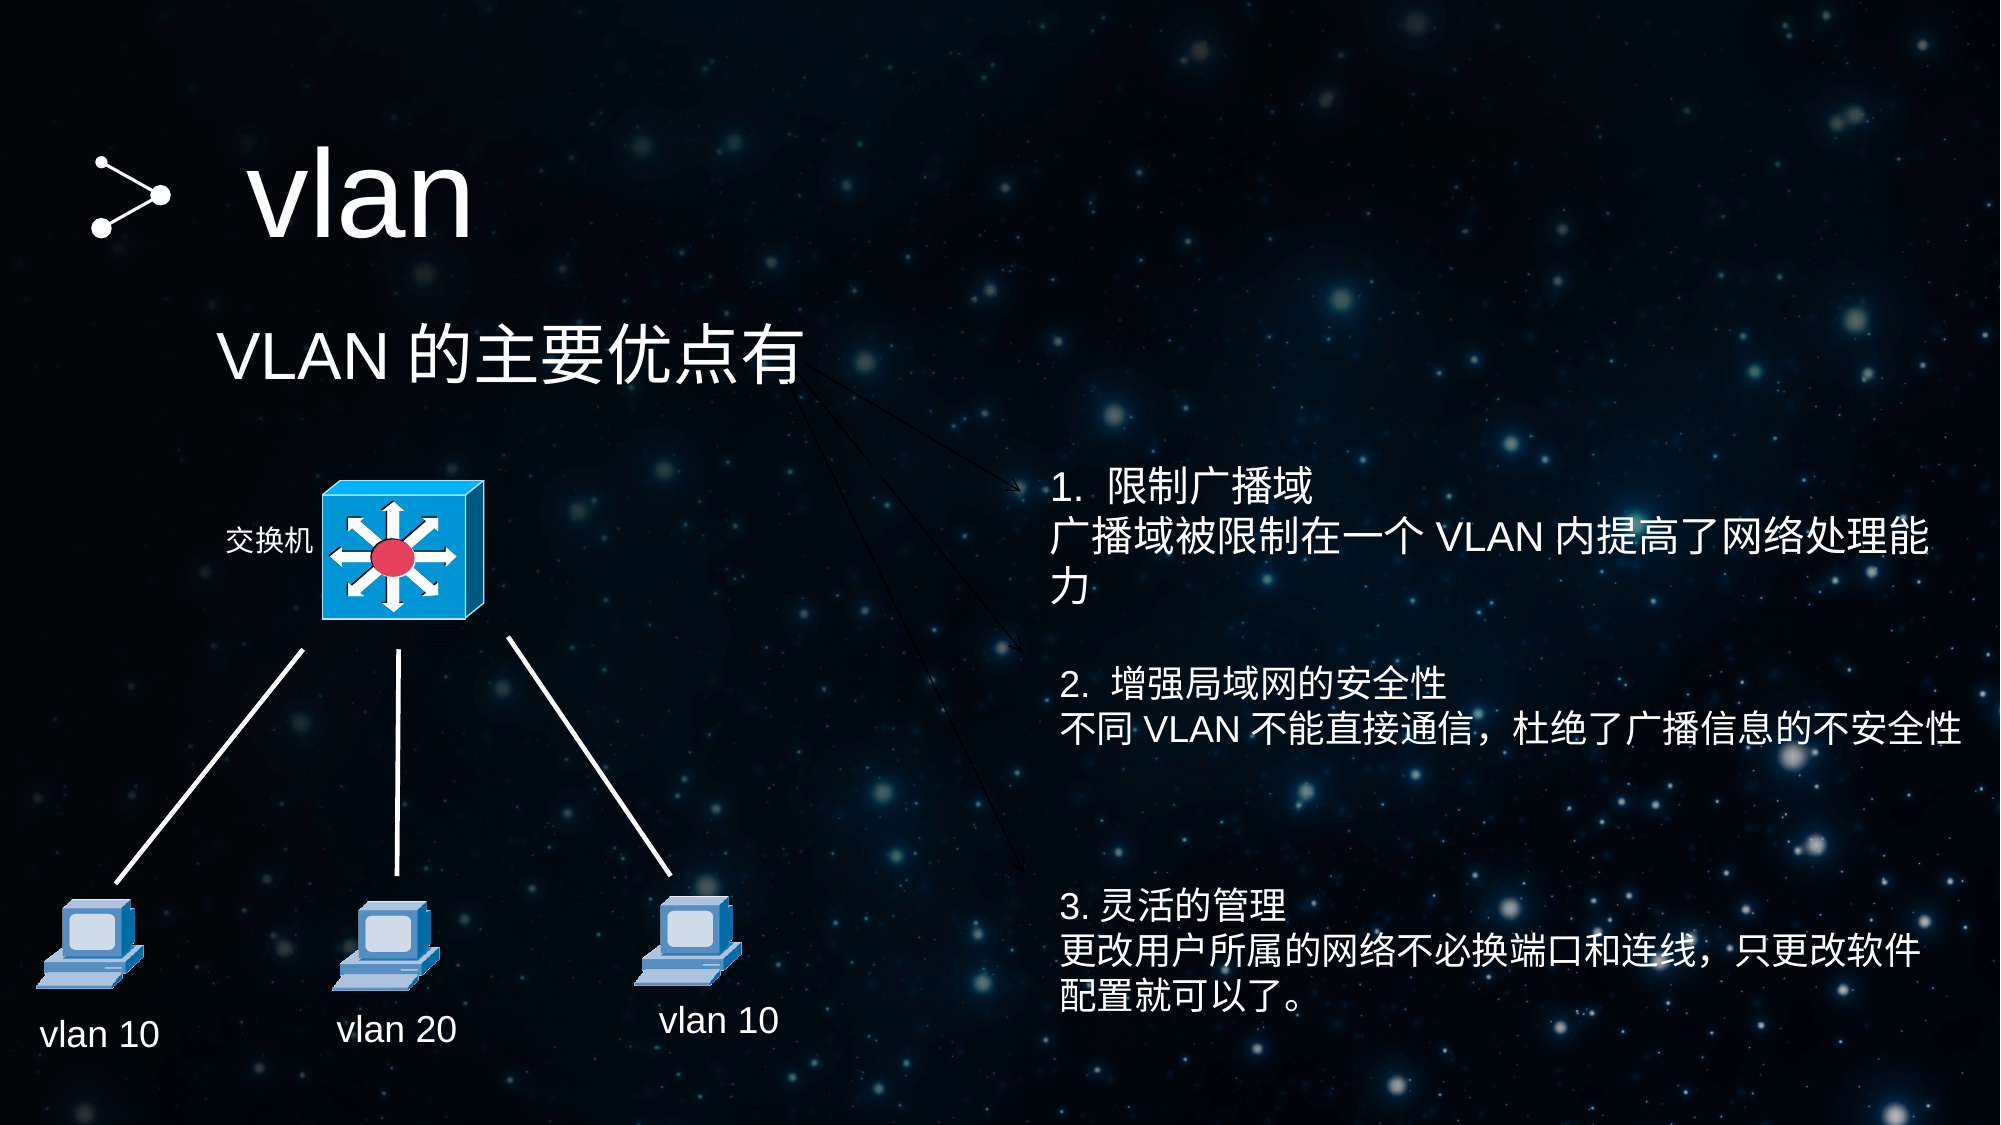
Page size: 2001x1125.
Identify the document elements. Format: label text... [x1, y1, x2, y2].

text_box 3.灵活的管理 更改用户所属的网络不必换端口和连线，只更改软件配置就可以了。 [1044, 874, 1948, 1025]
text_box vlan 10 [24, 1002, 175, 1063]
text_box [787, 381, 1025, 873]
picture [0, 0, 2000, 1125]
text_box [803, 363, 1021, 370]
text_box vlan 20 [321, 997, 473, 1058]
text_box 1. 限制广播域 广播域被限制在一个VLAN内提高了网络处理能力 [1035, 452, 1983, 618]
text_box vlan [231, 105, 491, 270]
text_box vlan 10 [643, 988, 795, 1049]
text_box VLAN的主要优点有 [201, 305, 914, 400]
text_box 交换机 [211, 514, 321, 565]
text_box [507, 636, 671, 876]
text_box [101, 162, 161, 229]
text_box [115, 649, 304, 884]
text_box 2. 增强局域网的安全性 不同VLAN不能直接通信，杜绝了广播信息的不安全性 [1044, 652, 1983, 803]
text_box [795, 370, 1023, 381]
